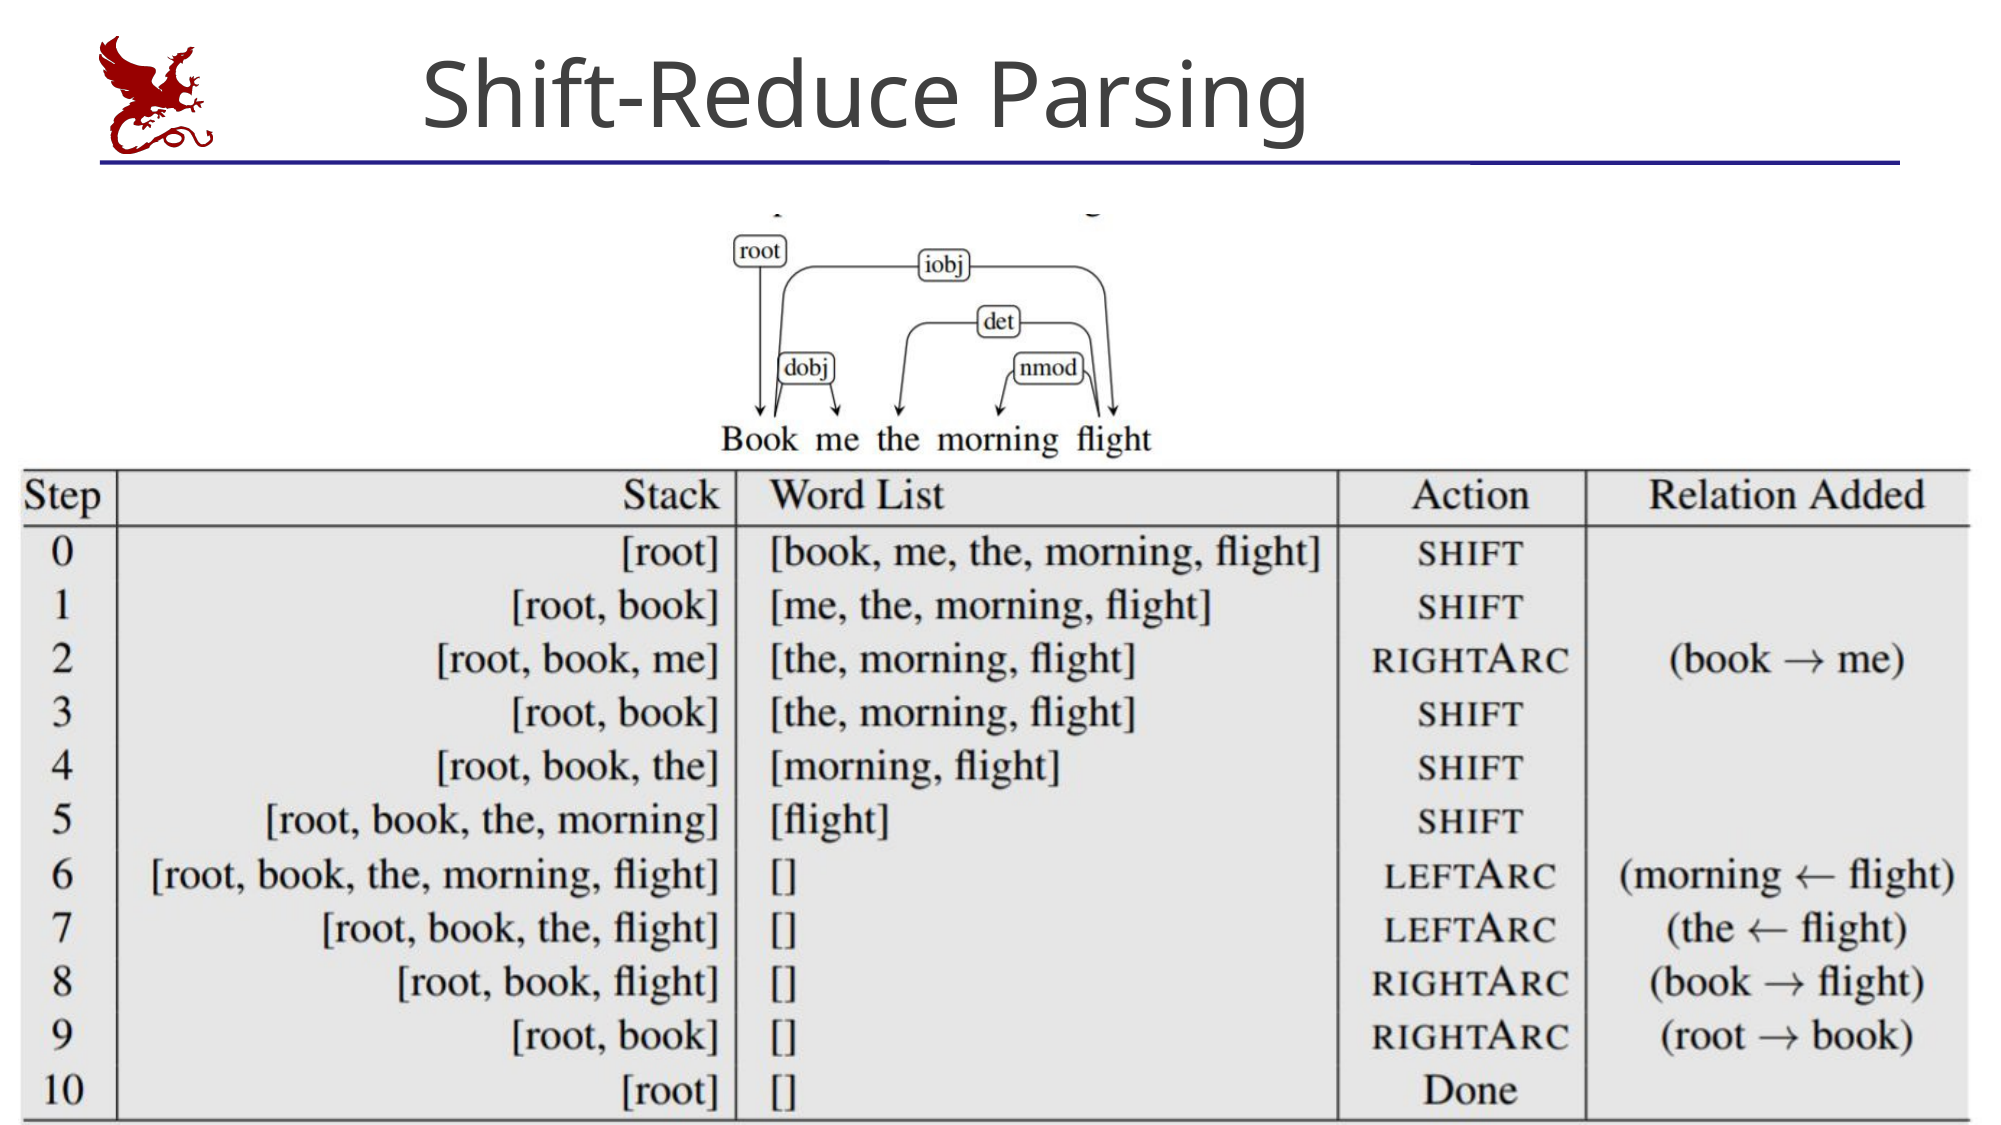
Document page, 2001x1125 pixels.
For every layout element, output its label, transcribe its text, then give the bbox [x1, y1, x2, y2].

title Shift-Reduce Parsing [337, 33, 1426, 211]
picture [99, 36, 213, 154]
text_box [18, 214, 1983, 1125]
